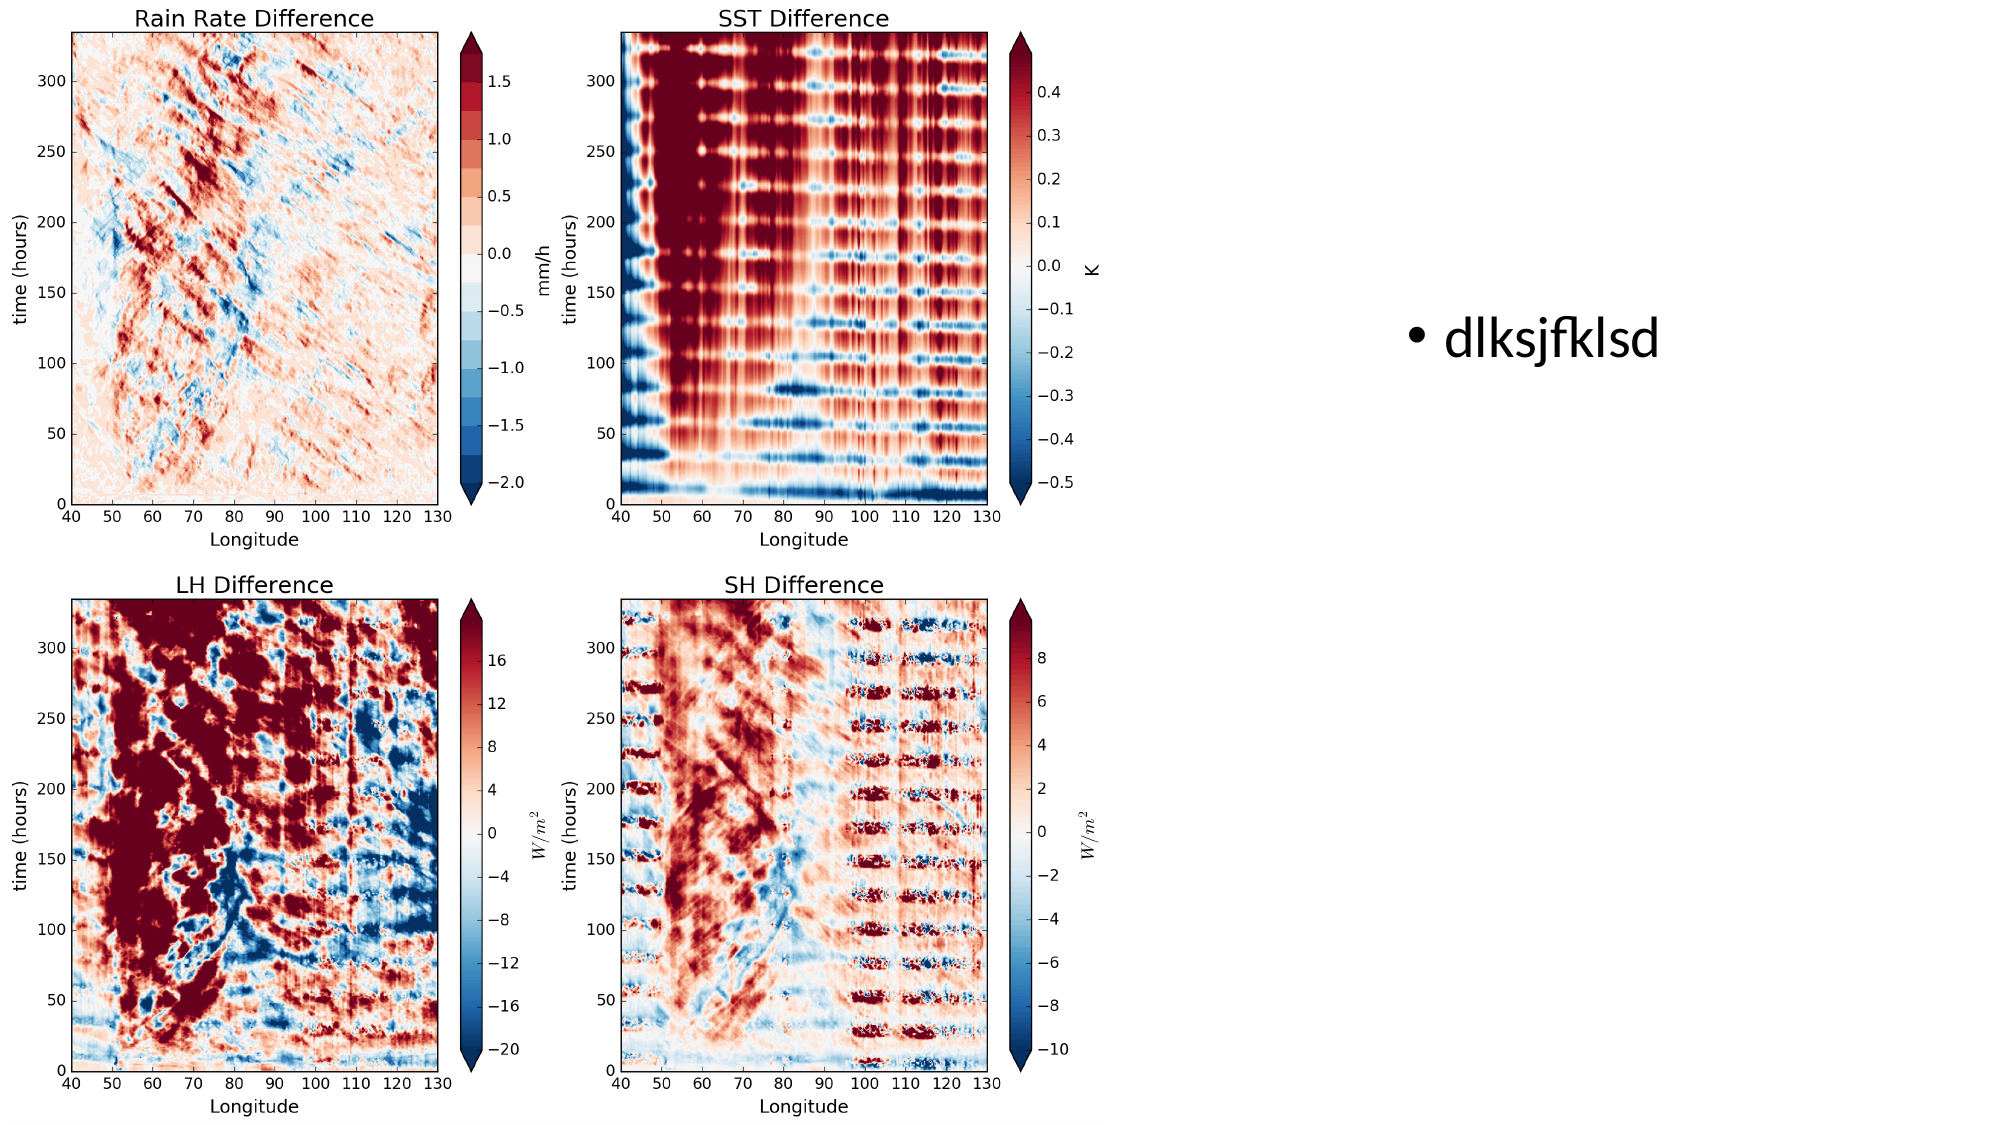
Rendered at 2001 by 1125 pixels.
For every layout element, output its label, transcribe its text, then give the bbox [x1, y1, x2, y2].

picture [3, 0, 1110, 1125]
list dlksjfklsd [1391, 299, 1863, 1014]
